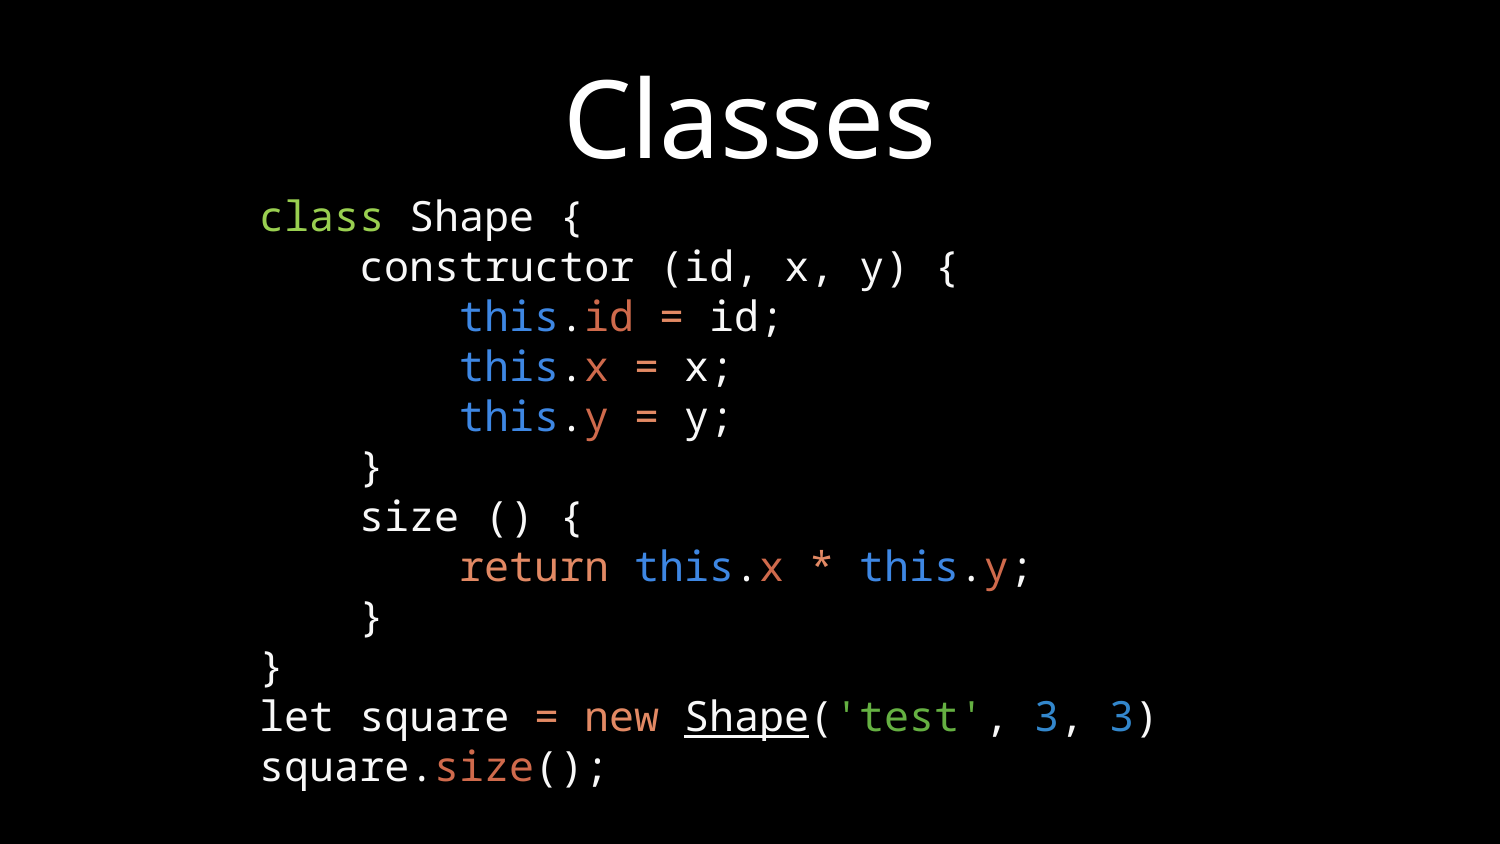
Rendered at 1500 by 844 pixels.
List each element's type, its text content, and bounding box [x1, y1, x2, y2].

text_box class Shape { constructor (id, x, y) { this.id = id; this.x = x; this.y = y; } size () { return this.x * this.y; } } let square = new Shape('test', 3, 3) square.size(); [253, 208, 1500, 772]
title Classes [109, 21, 1391, 209]
